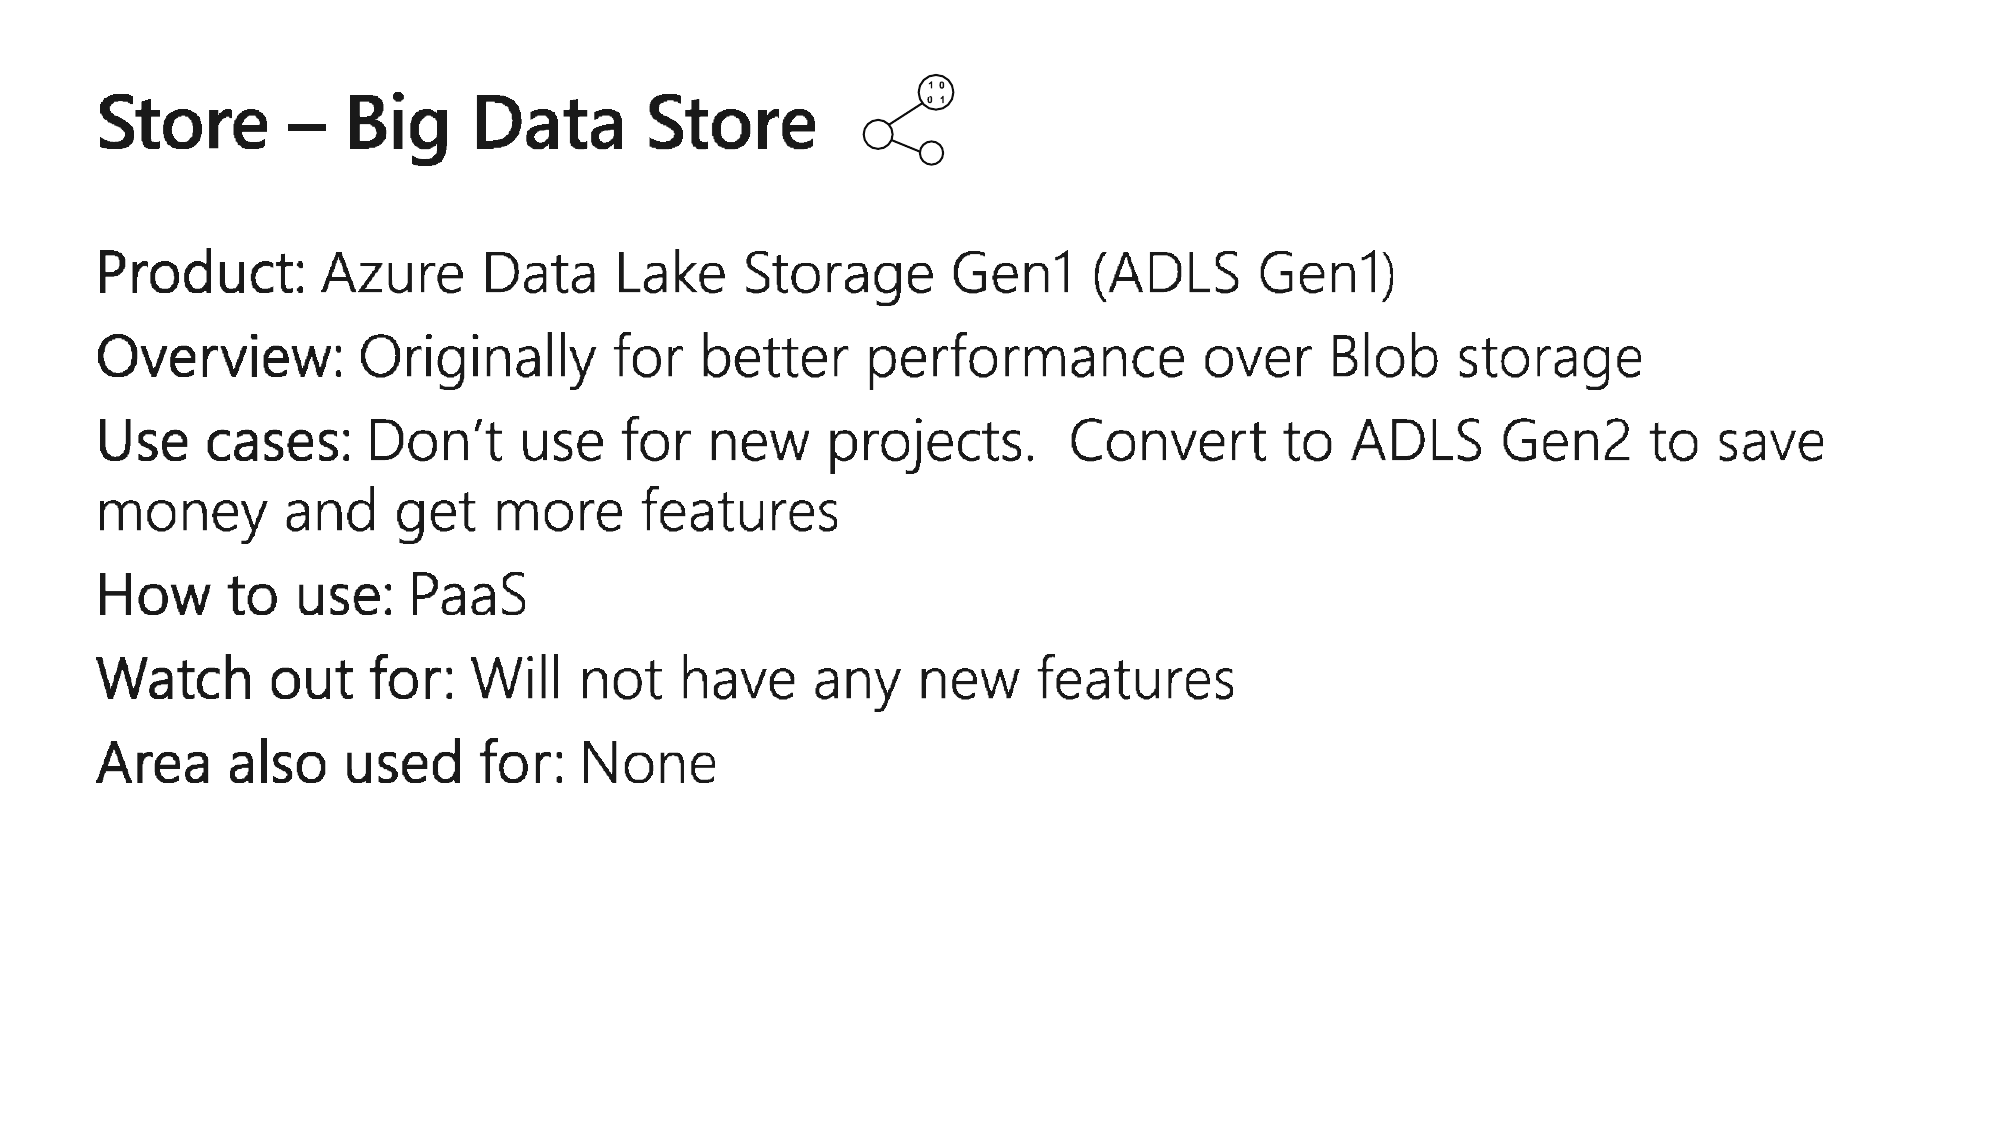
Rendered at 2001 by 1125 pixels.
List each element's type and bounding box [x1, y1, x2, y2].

text_box [862, 73, 955, 166]
picture [100, 486, 837, 545]
picture [413, 572, 525, 616]
picture [287, 124, 326, 131]
picture [100, 418, 349, 462]
picture [361, 332, 1641, 391]
picture [320, 248, 1393, 307]
picture [584, 741, 715, 784]
picture [100, 572, 391, 616]
picture [98, 333, 341, 378]
picture [470, 654, 1233, 713]
picture [371, 416, 1823, 475]
picture [100, 248, 303, 294]
picture [96, 737, 562, 784]
picture [96, 653, 453, 700]
picture [100, 94, 267, 150]
picture [350, 92, 816, 166]
